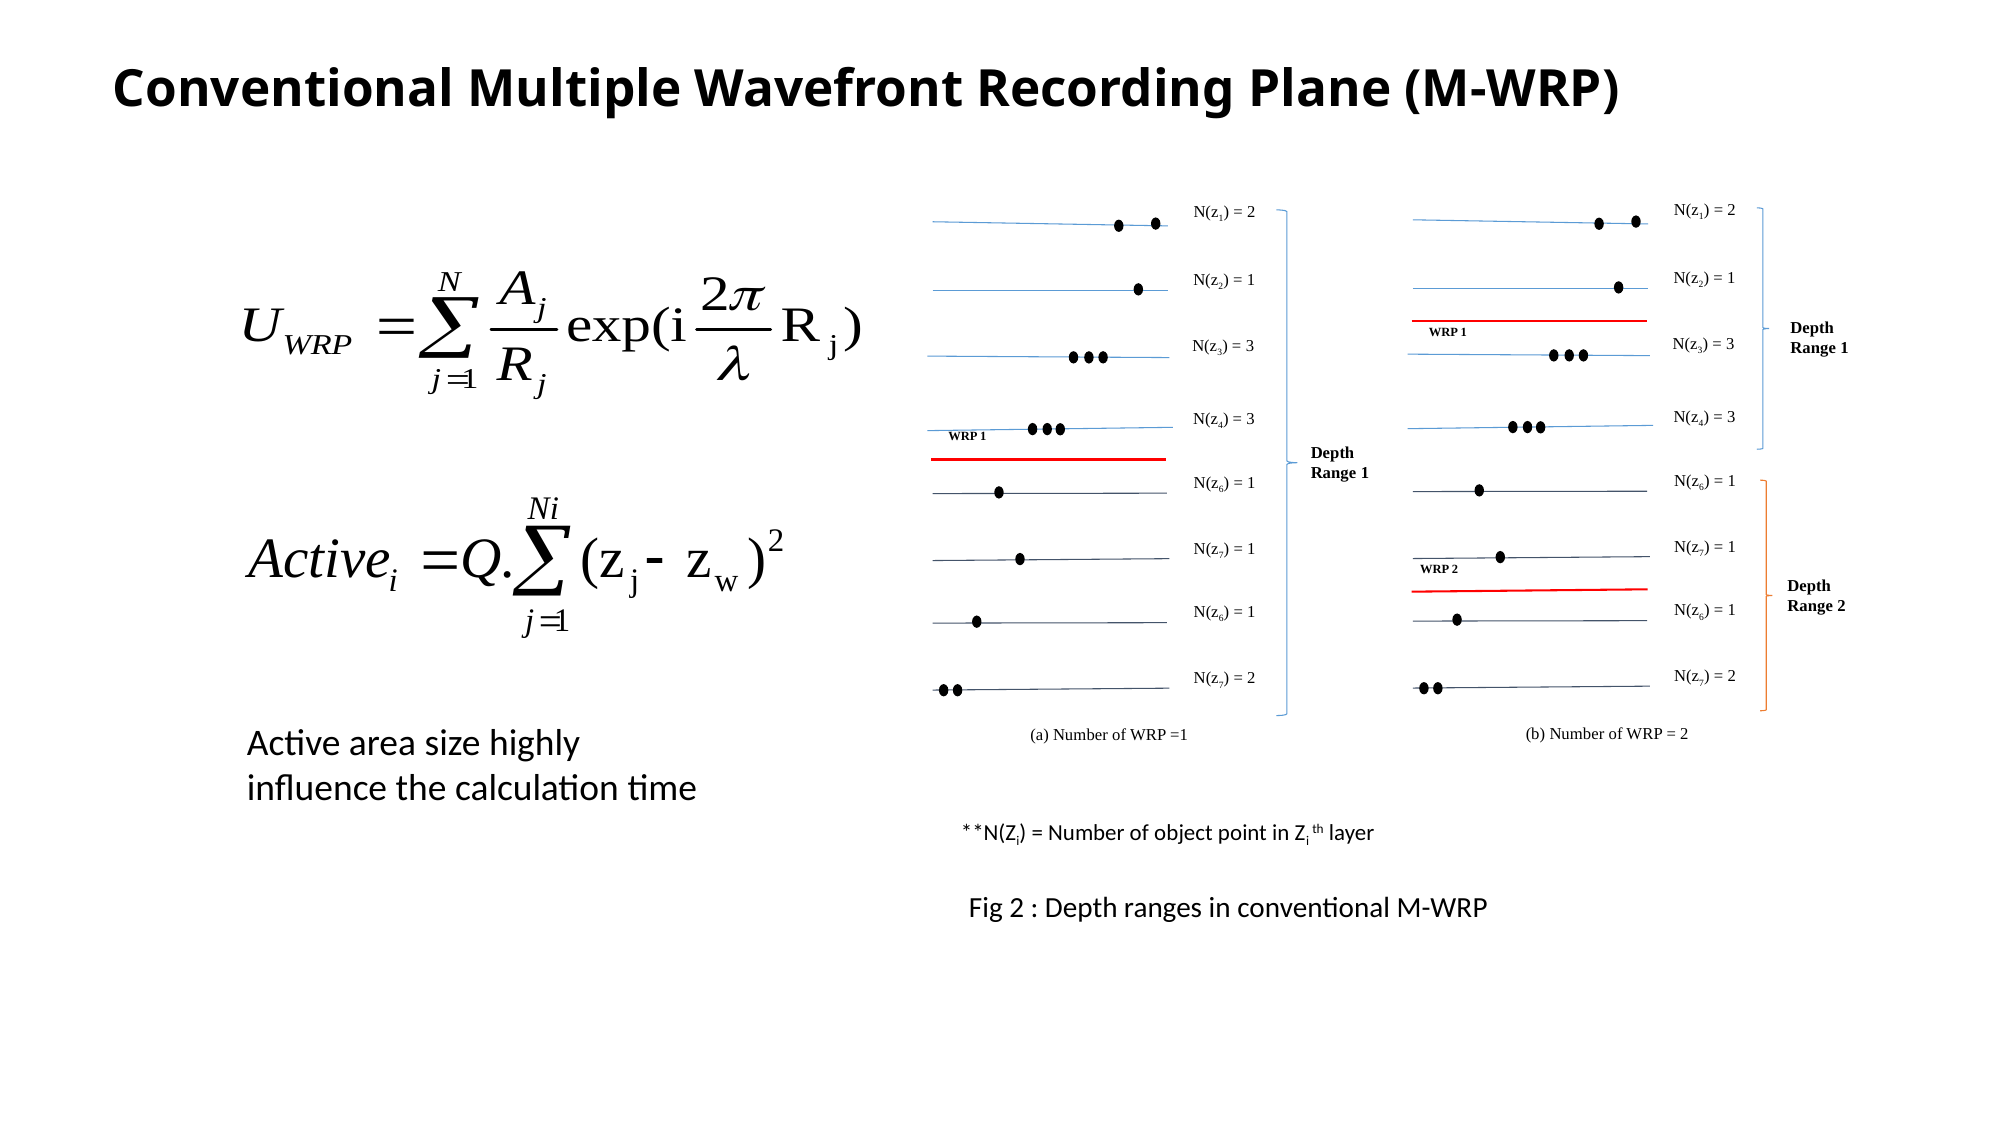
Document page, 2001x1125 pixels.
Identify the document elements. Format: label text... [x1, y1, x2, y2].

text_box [927, 198, 1900, 932]
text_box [235, 481, 802, 649]
text_box Active area size highly influence the calculation time [232, 710, 729, 815]
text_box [235, 254, 872, 408]
text_box Conventional Multiple Wavefront Recording Plane (M-WRP) [98, 49, 1639, 131]
